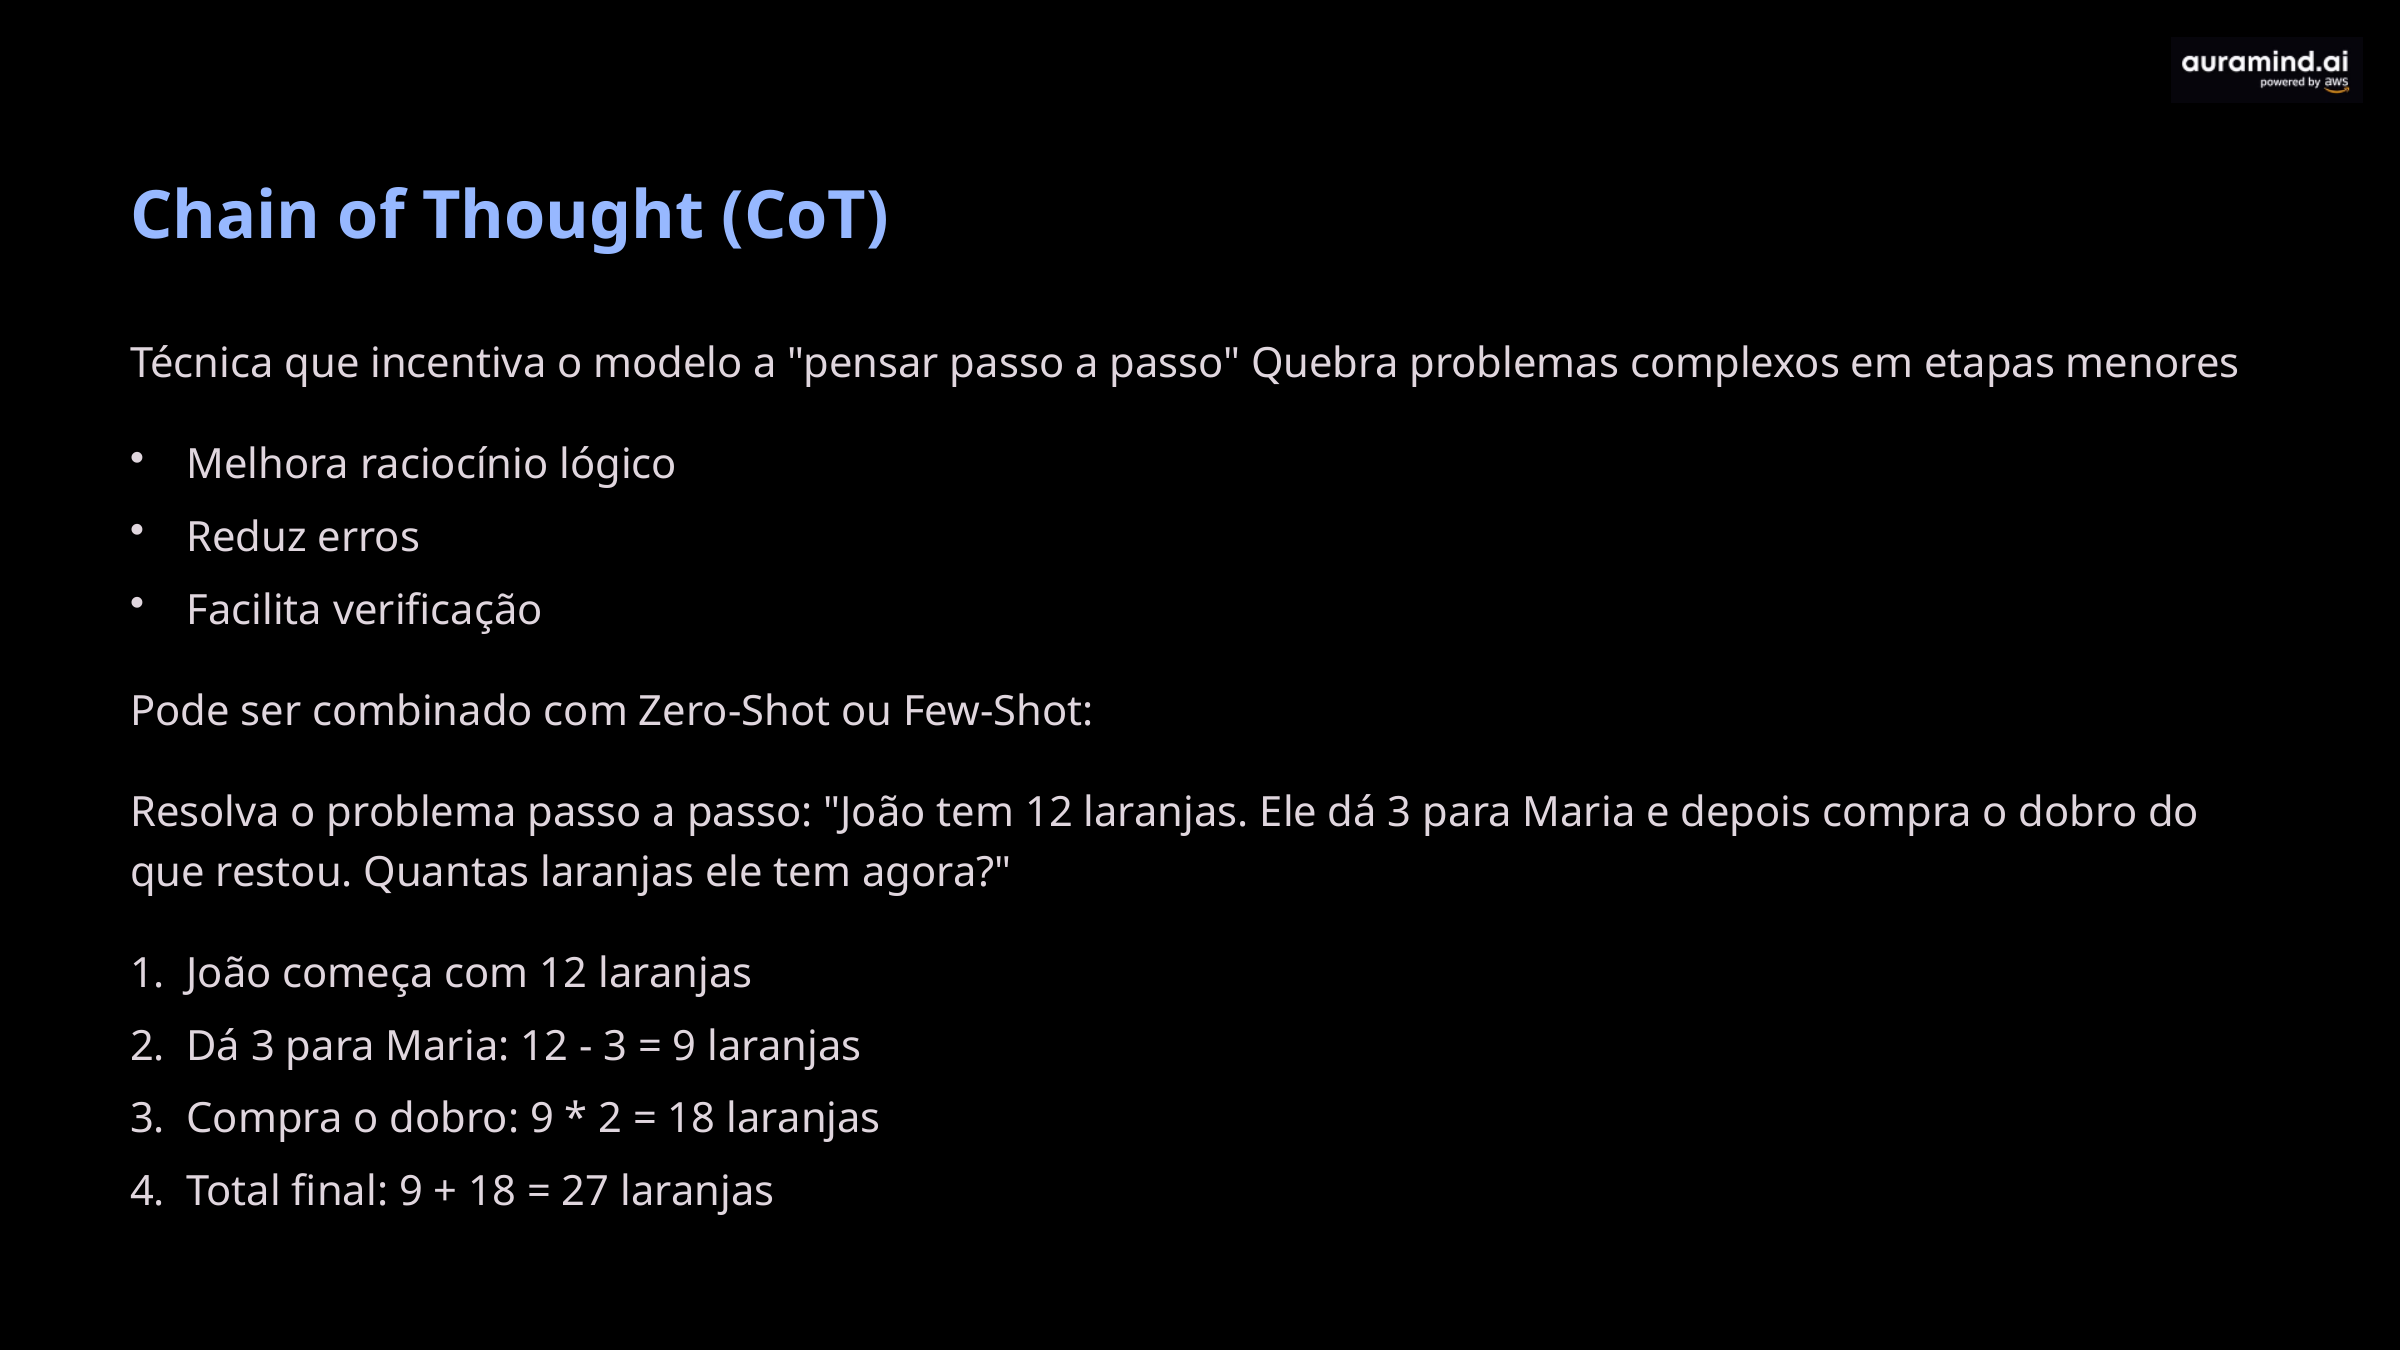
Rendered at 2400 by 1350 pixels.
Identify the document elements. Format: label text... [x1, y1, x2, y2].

text_box Compra o dobro: 9 * 2 = 18 laranjas [130, 1081, 2270, 1142]
text_box Pode ser combinado com Zero-Shot ou Few-Shot: [130, 674, 2270, 734]
text_box Chain of Thought (CoT) [130, 136, 1154, 253]
text_box Reduz erros [130, 500, 2270, 561]
text_box Técnica que incentiva o modelo a "pensar passo a passo" Quebra problemas complexos em etapas menores [130, 326, 2270, 387]
text_box Resolva o problema passo a passo: "João tem 12 laranjas. Ele dá 3 para Maria e depois compra o dobro do que restou. Quantas laranjas ele tem agora?" [130, 775, 2270, 895]
picture [2171, 37, 2363, 103]
text_box Dá 3 para Maria: 12 - 3 = 9 laranjas [130, 1009, 2270, 1069]
text_box Facilita verificação [130, 573, 2270, 633]
text_box Total final: 9 + 18 = 27 laranjas [130, 1154, 2270, 1214]
text_box Melhora raciocínio lógico [130, 428, 2270, 488]
text_box João começa com 12 laranjas [130, 936, 2270, 997]
